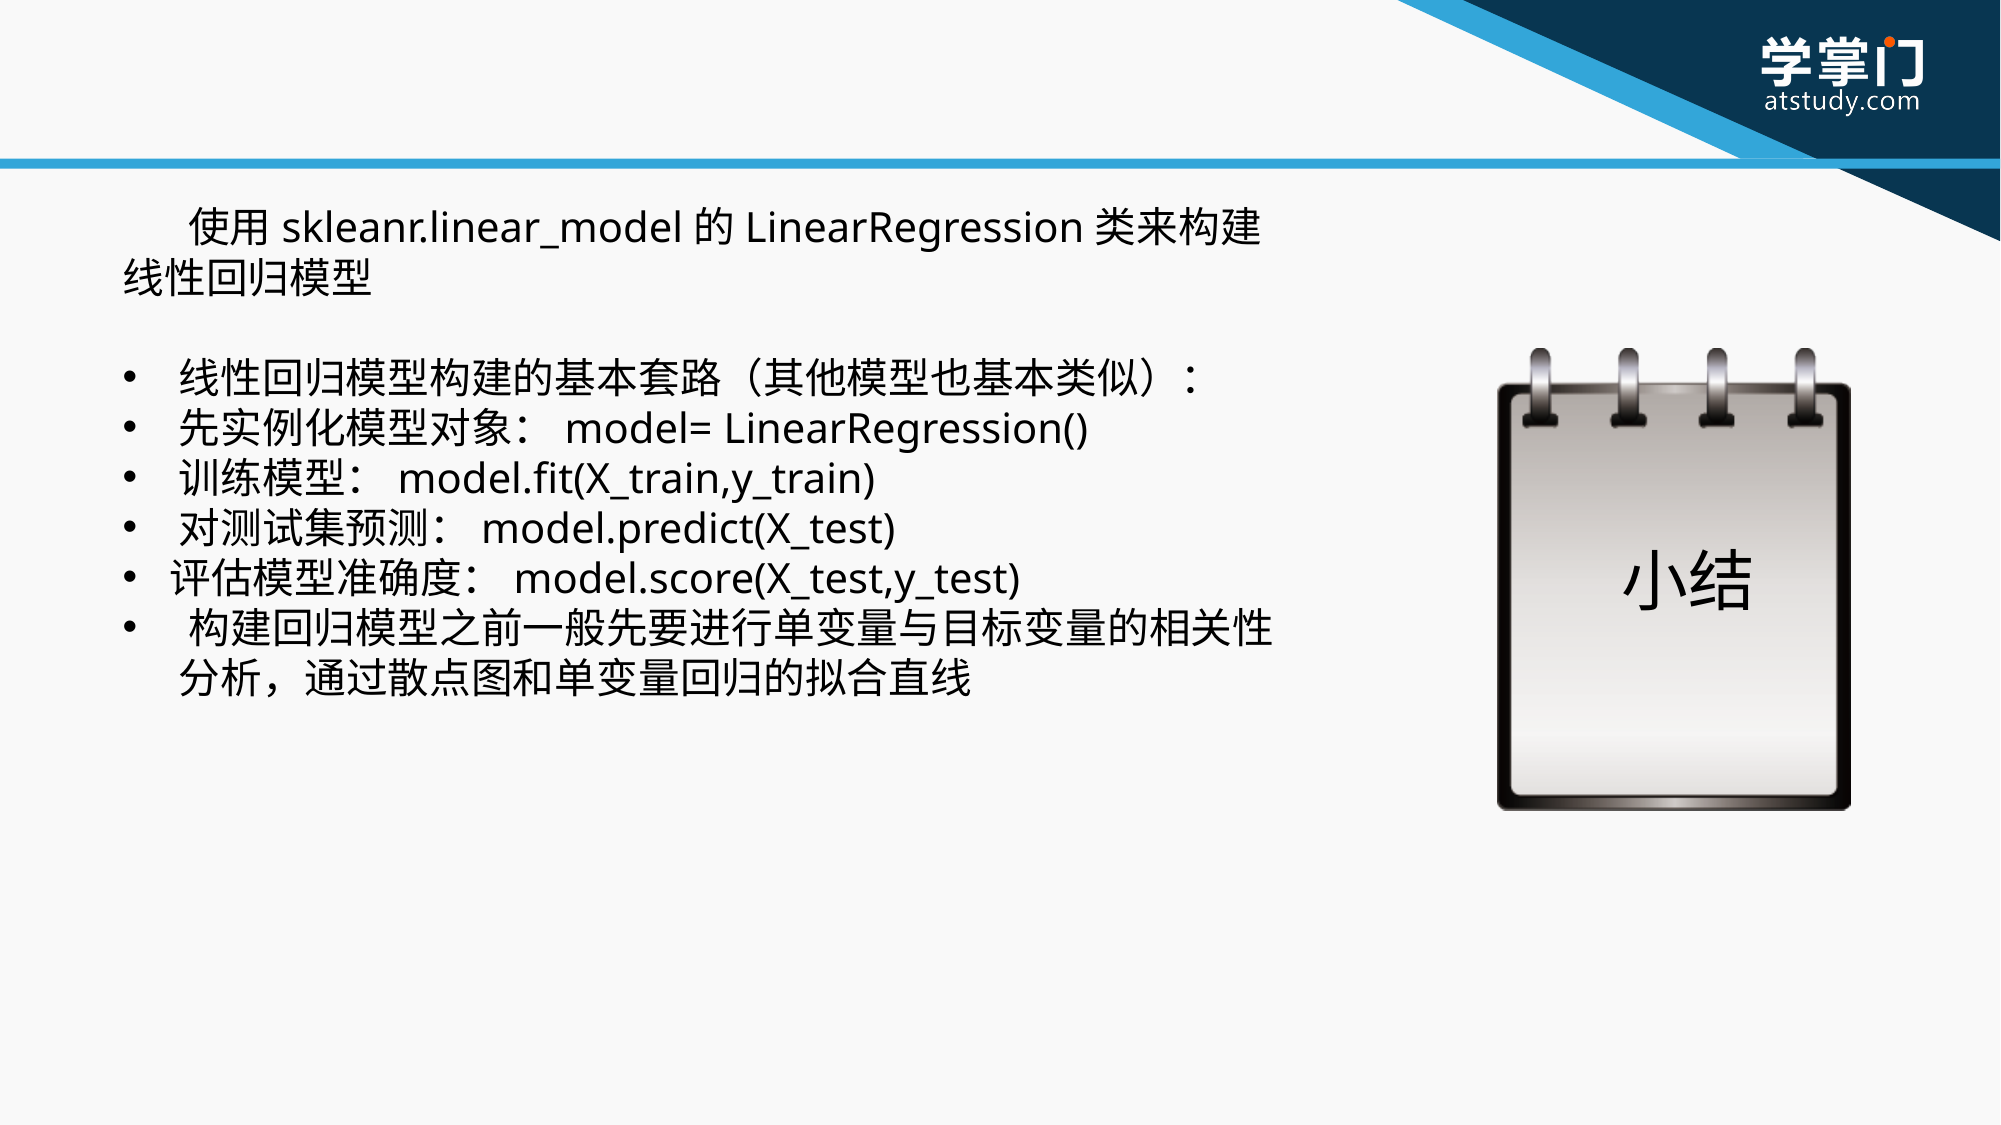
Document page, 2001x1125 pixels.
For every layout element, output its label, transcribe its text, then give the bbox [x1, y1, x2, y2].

picture [1497, 348, 1851, 812]
text_box 使用skleanr.linear_model的LinearRegression类来构建线性回归模型 线性回归模型构建的基本套路（其他模型也基本类似）： 先实例化模型对象：model= LinearRegression() 训练模型：model.fit(X_train,y_train) 对测试集预测：model.predict(X_test) 评估模型准确度：model.score(X_test,y_test) 构建回归模型之前一般先要进行单变量与目标变量的相关性 分析，通过散点图和单变量回归的拟合直线 [107, 193, 1294, 759]
picture [1745, 17, 1938, 126]
